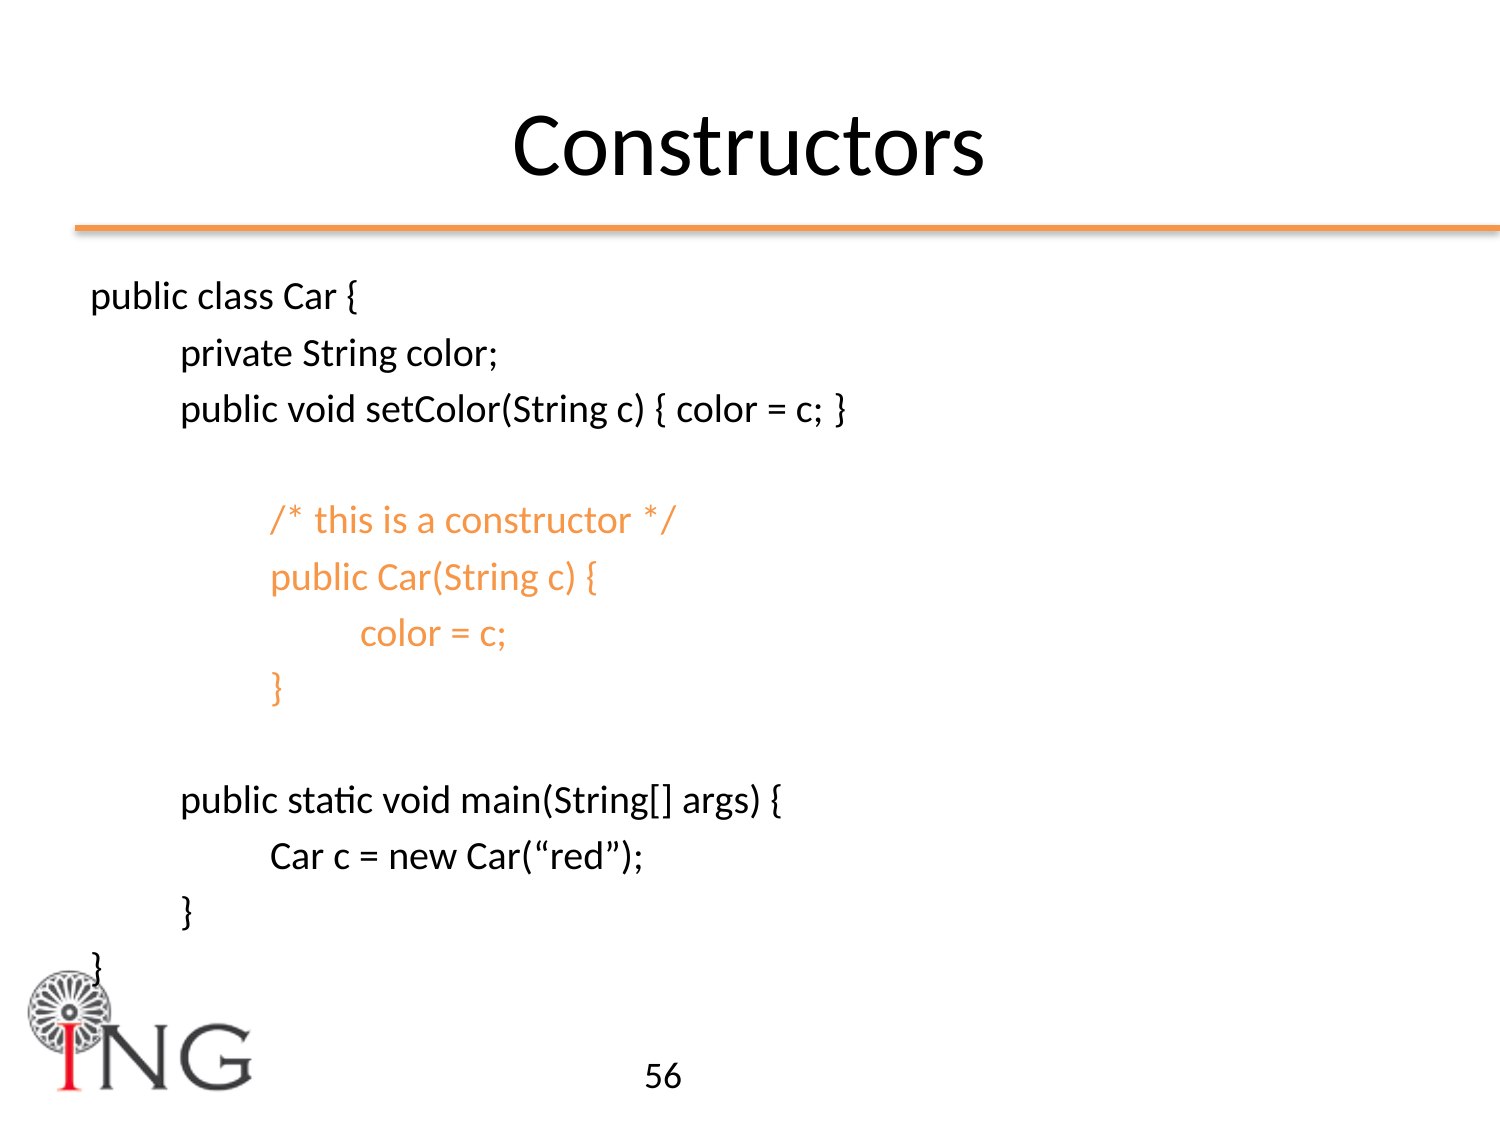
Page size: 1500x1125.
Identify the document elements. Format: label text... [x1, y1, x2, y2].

slide_number 56 [629, 1043, 1425, 1104]
title Constructors [75, 45, 1425, 233]
picture [3, 948, 281, 1124]
list public class Car { private String color; public void setColor(String c) { color = c; } /* this is a constructor */ public Car(String c) { color = c; } public static void main(String[] args) { Car c = new Car(“red”); } } [75, 262, 1425, 1005]
